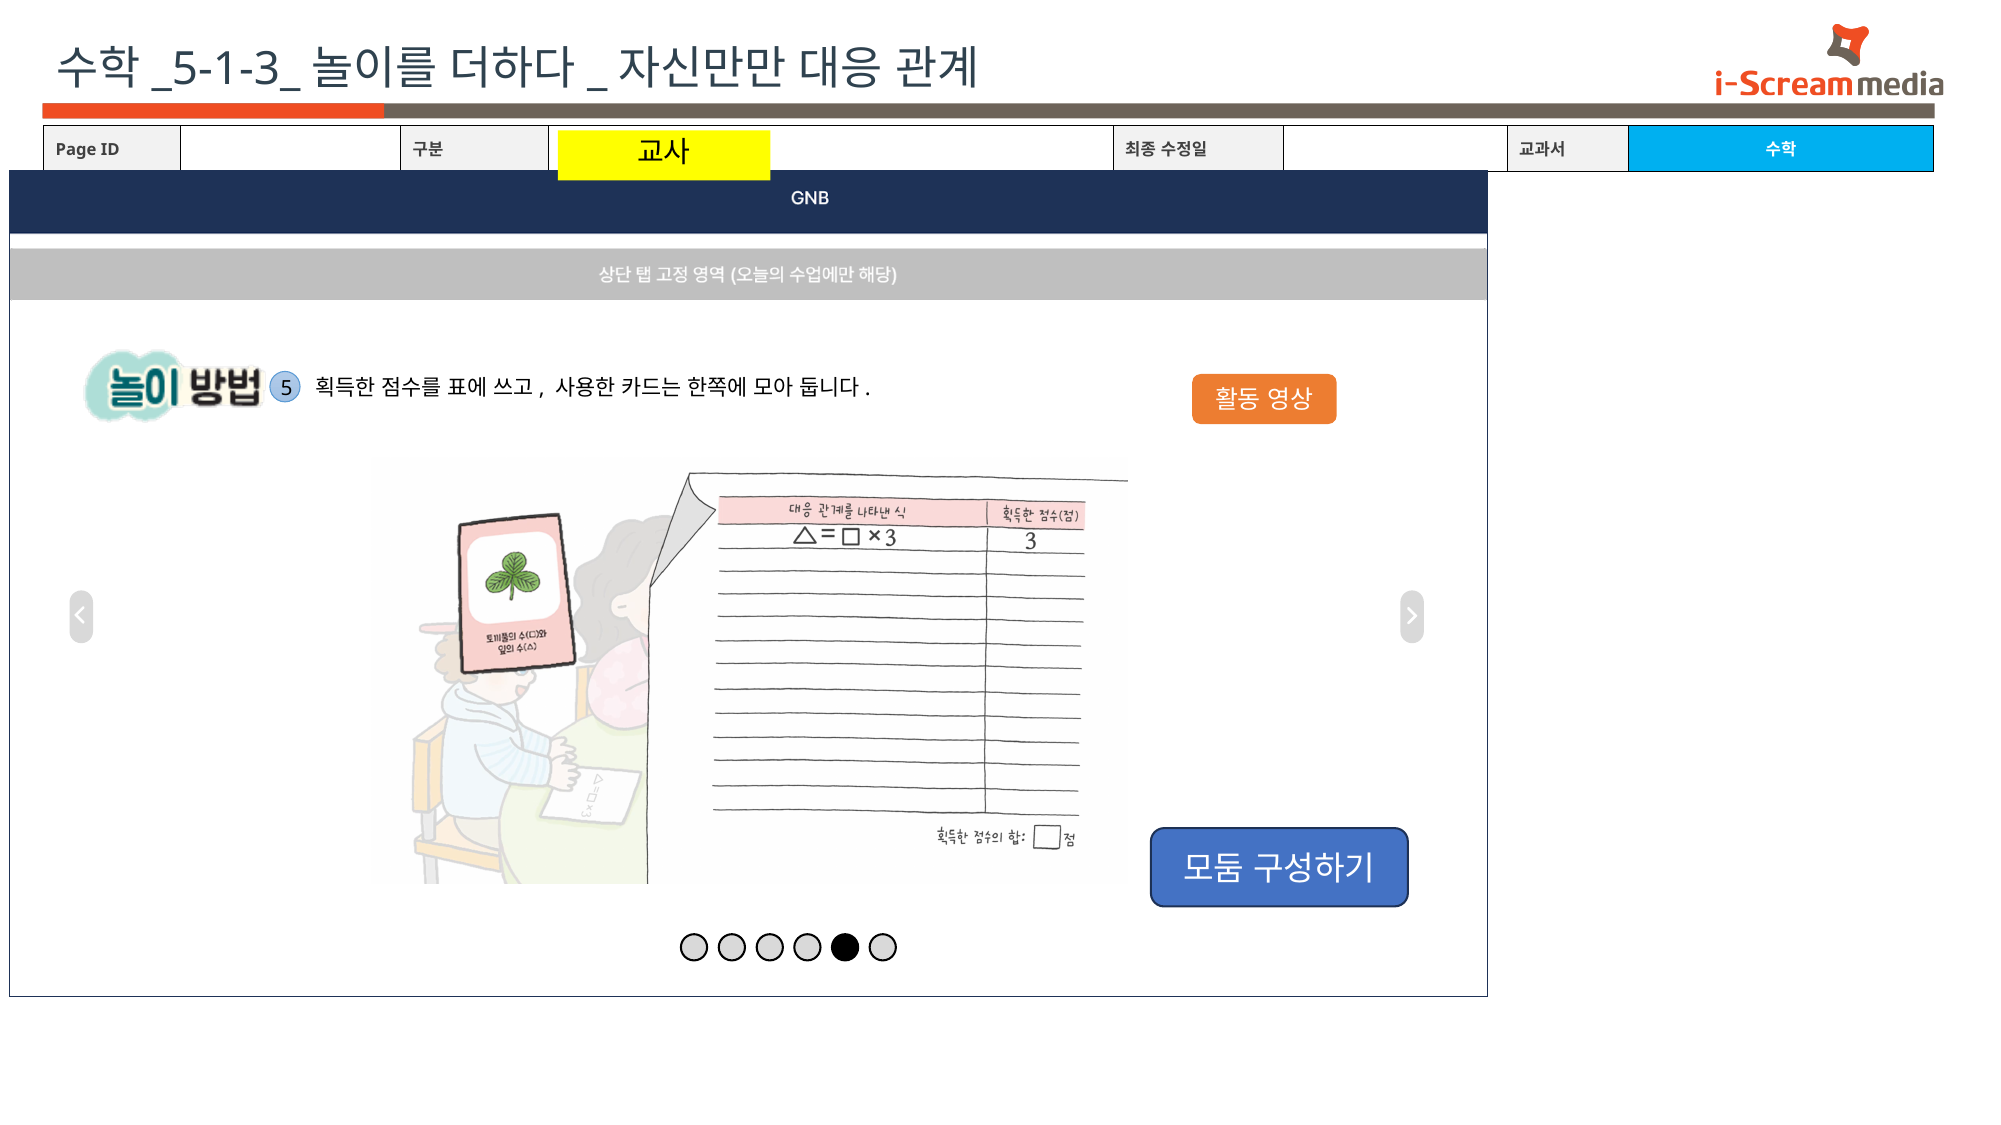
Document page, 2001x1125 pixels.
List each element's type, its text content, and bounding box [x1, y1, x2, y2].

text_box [1400, 590, 1424, 644]
text_box 교사 [557, 130, 771, 181]
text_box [69, 590, 93, 644]
picture [1715, 23, 1944, 96]
text_box 활동 영상 [1232, 372, 1338, 426]
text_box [303, 358, 1232, 435]
text_box 모둠 구성하기 [1149, 827, 1409, 908]
picture [10, 171, 1487, 996]
title 수학_5-1-3_놀이를 더하다_자신만만 대응 관계 [41, 44, 1683, 95]
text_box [680, 934, 896, 961]
